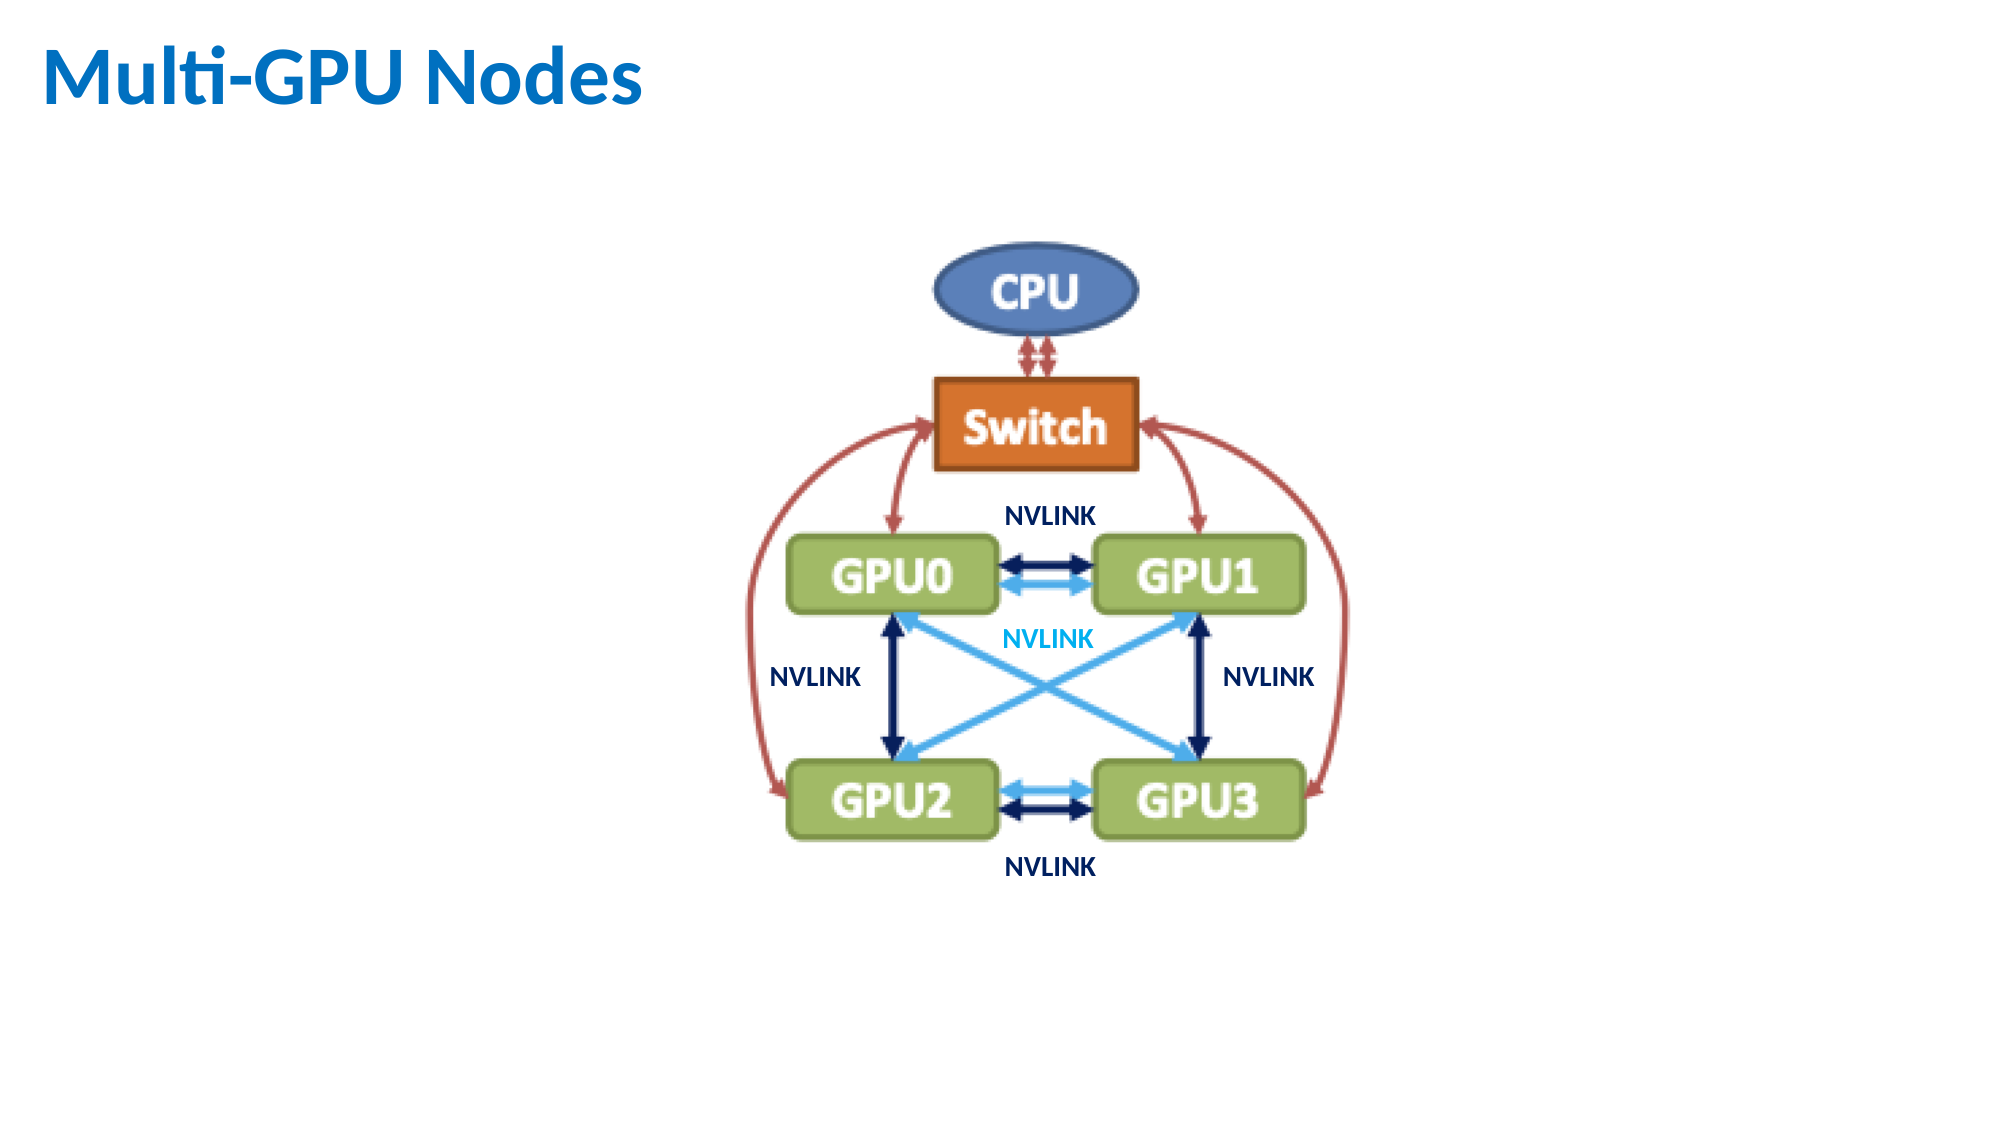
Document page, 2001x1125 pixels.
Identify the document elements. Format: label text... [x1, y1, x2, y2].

text_box NVLINK [969, 864, 1132, 890]
text_box Multi-GPU Nodes [27, 13, 1516, 126]
picture [724, 174, 1376, 864]
